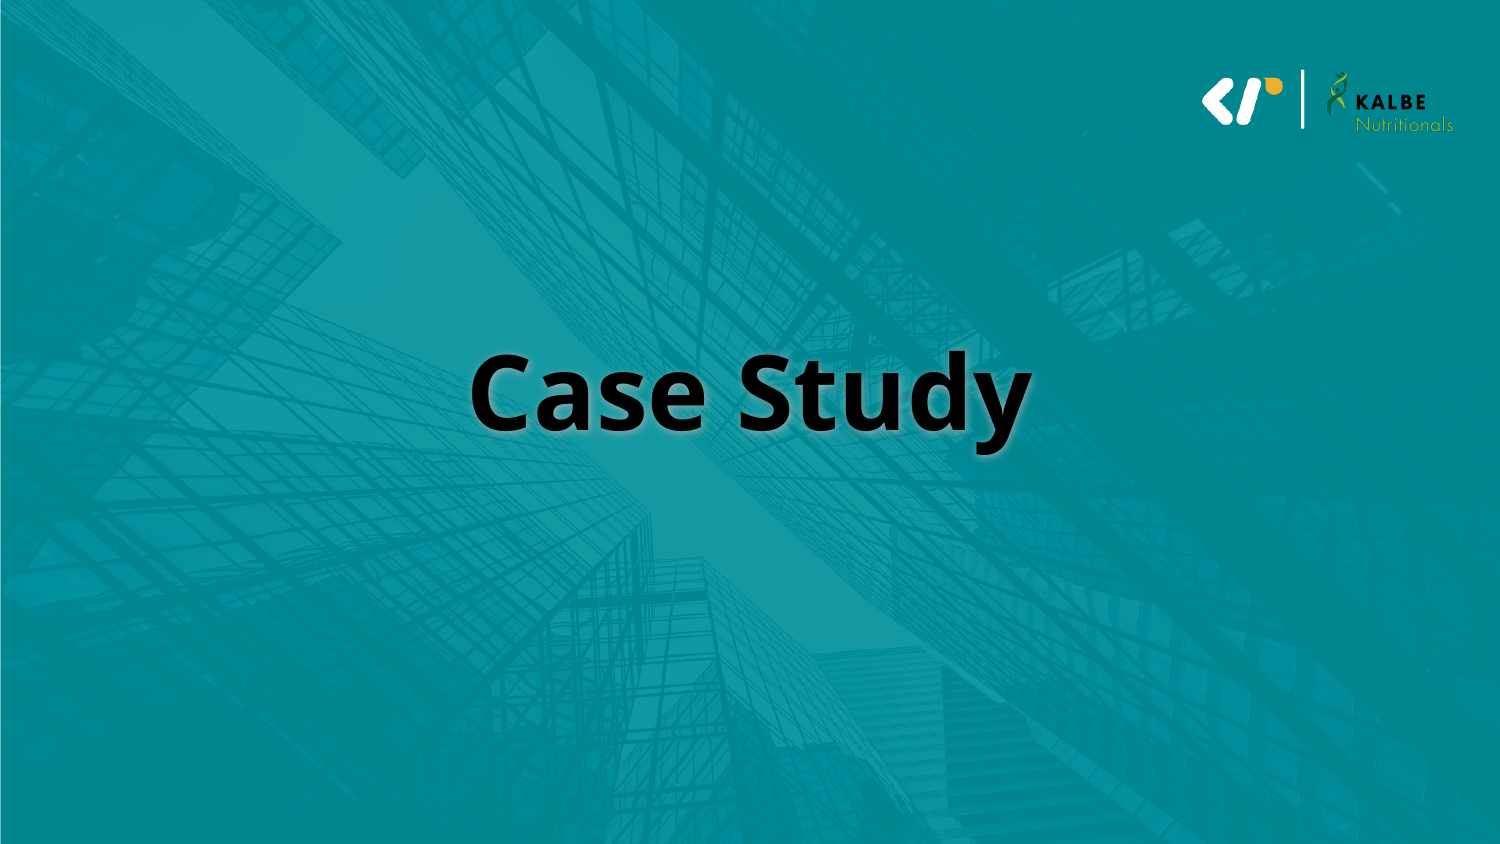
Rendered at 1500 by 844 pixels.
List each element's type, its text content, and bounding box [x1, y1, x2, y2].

picture [0, 0, 1500, 844]
text_box Case Study [55, 311, 1445, 467]
